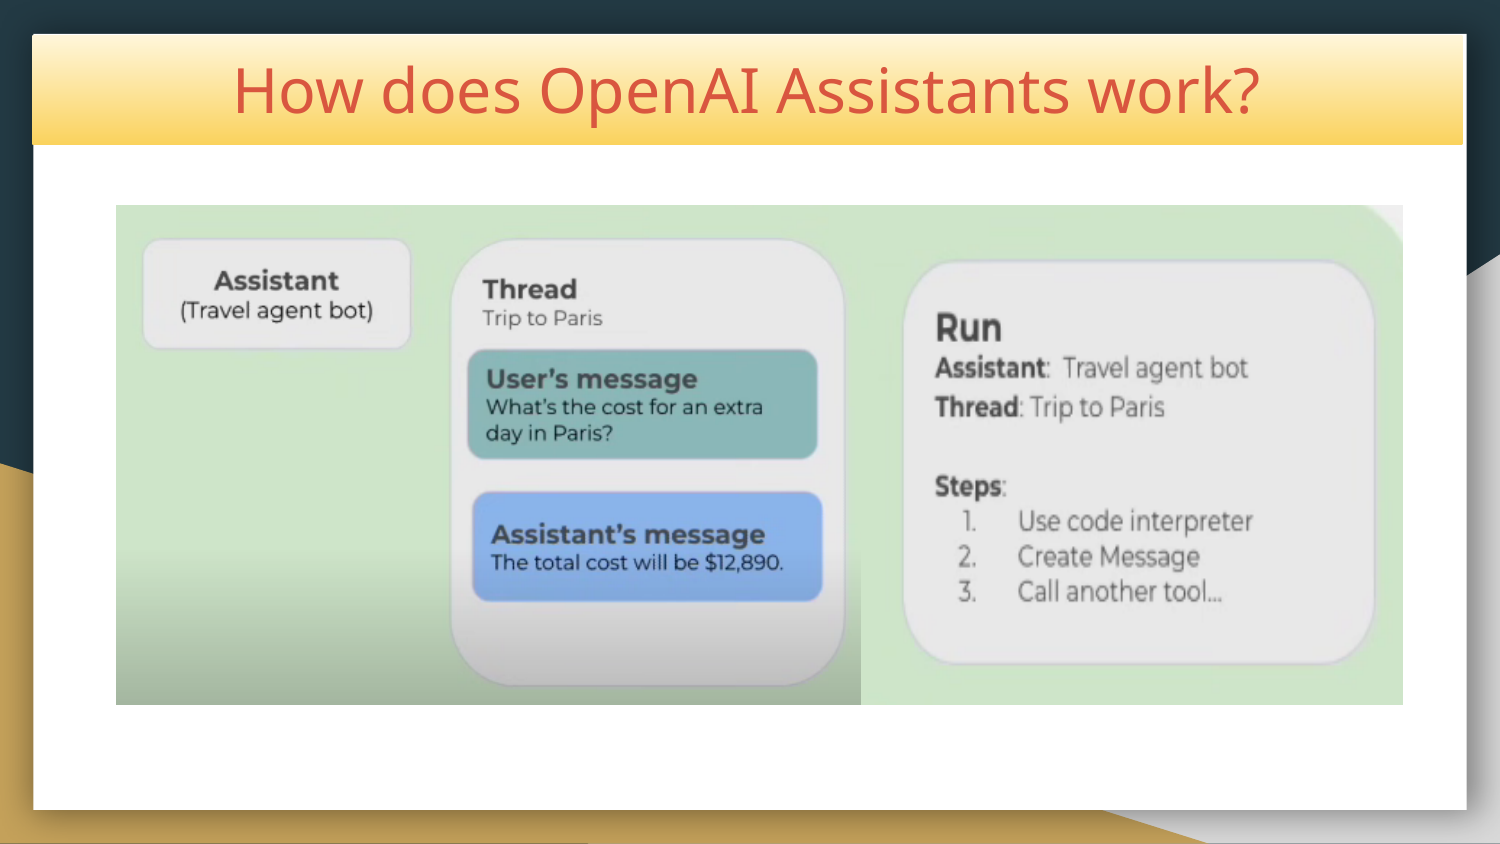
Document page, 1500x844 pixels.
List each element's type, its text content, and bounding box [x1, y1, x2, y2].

title How does OpenAI Assistants work? [32, 35, 1463, 145]
picture [116, 205, 1403, 705]
